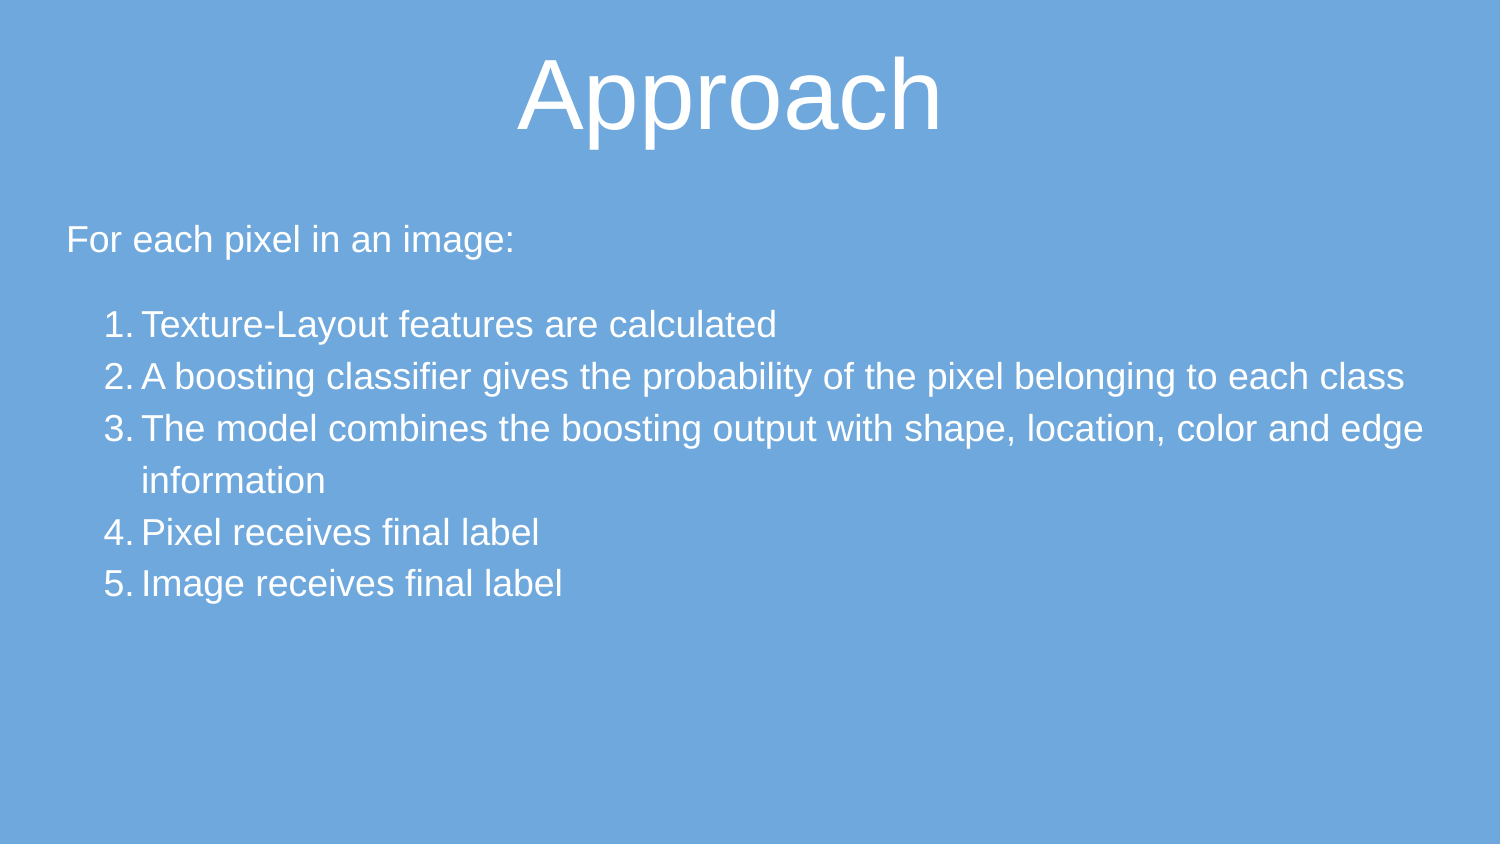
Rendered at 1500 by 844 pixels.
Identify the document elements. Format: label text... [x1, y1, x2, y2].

title Approach [31, 14, 1430, 176]
list For each pixel in an image: Texture-Layout features are calculated A boosting classifier gives the probability of the pixel belonging to each class The model combines the boosting output with shape, location, color and edge information Pixel receives final label Image receives final label [51, 193, 1449, 750]
